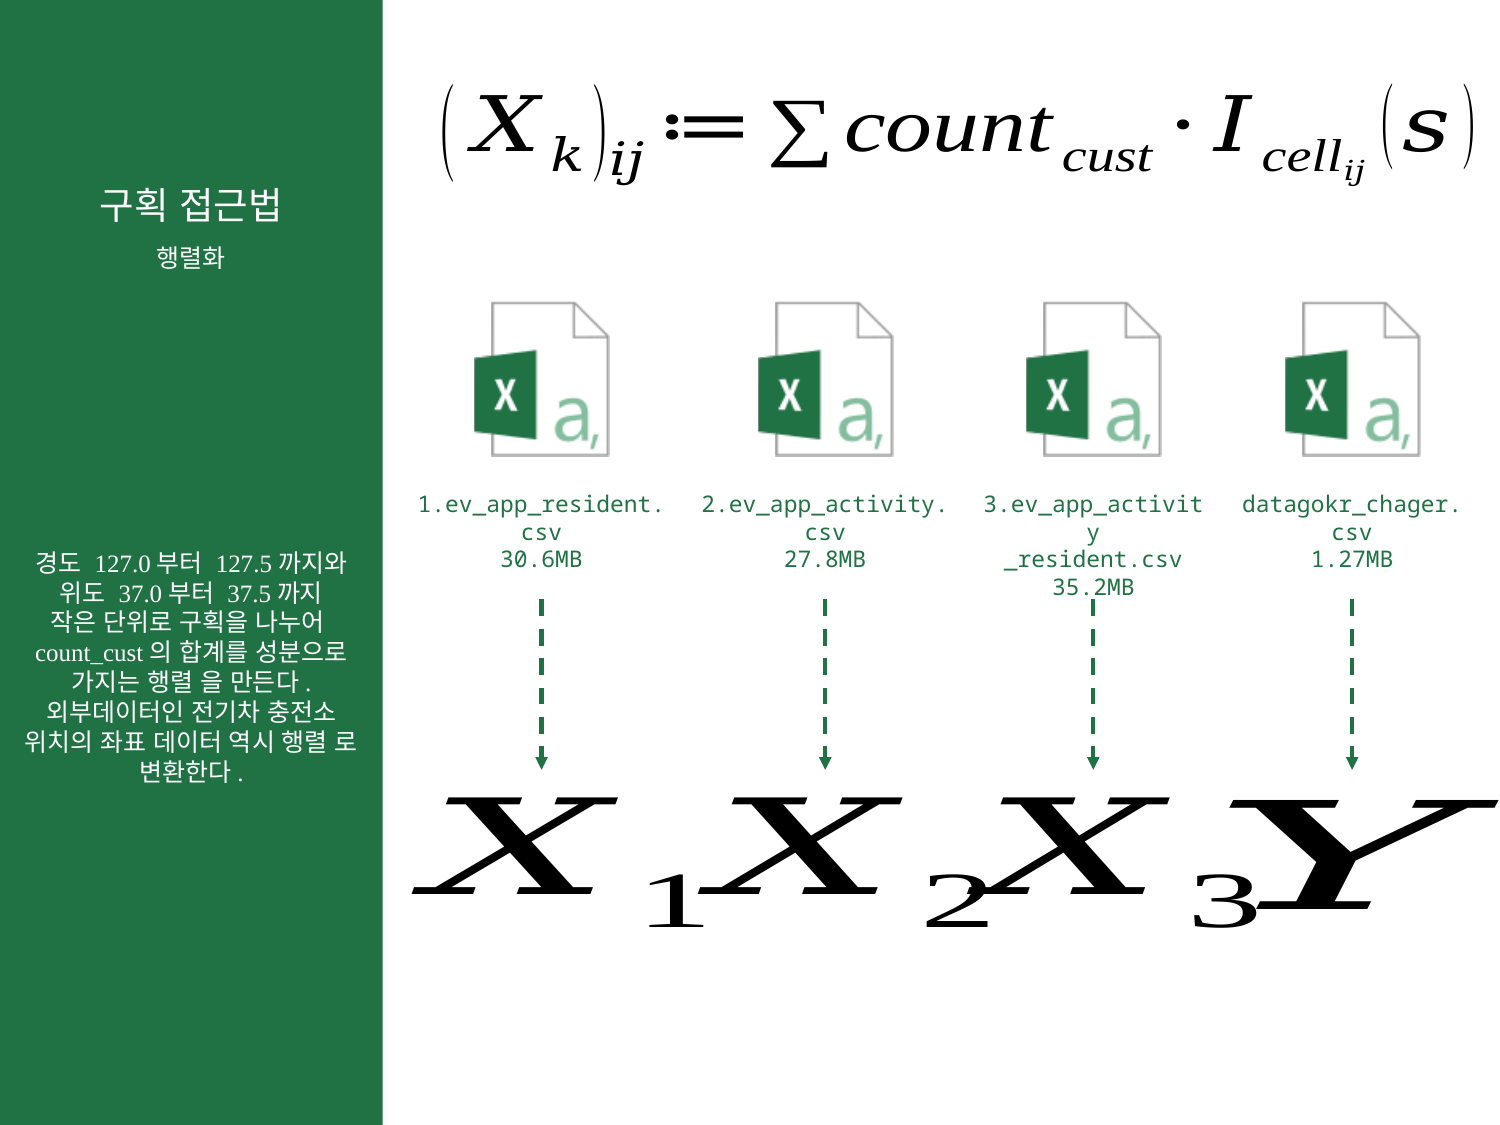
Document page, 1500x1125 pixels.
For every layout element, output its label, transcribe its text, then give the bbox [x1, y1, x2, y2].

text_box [963, 301, 1223, 582]
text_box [396, 301, 682, 554]
text_box 행렬화 [0, 235, 383, 280]
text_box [1222, 301, 1482, 554]
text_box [682, 301, 963, 554]
